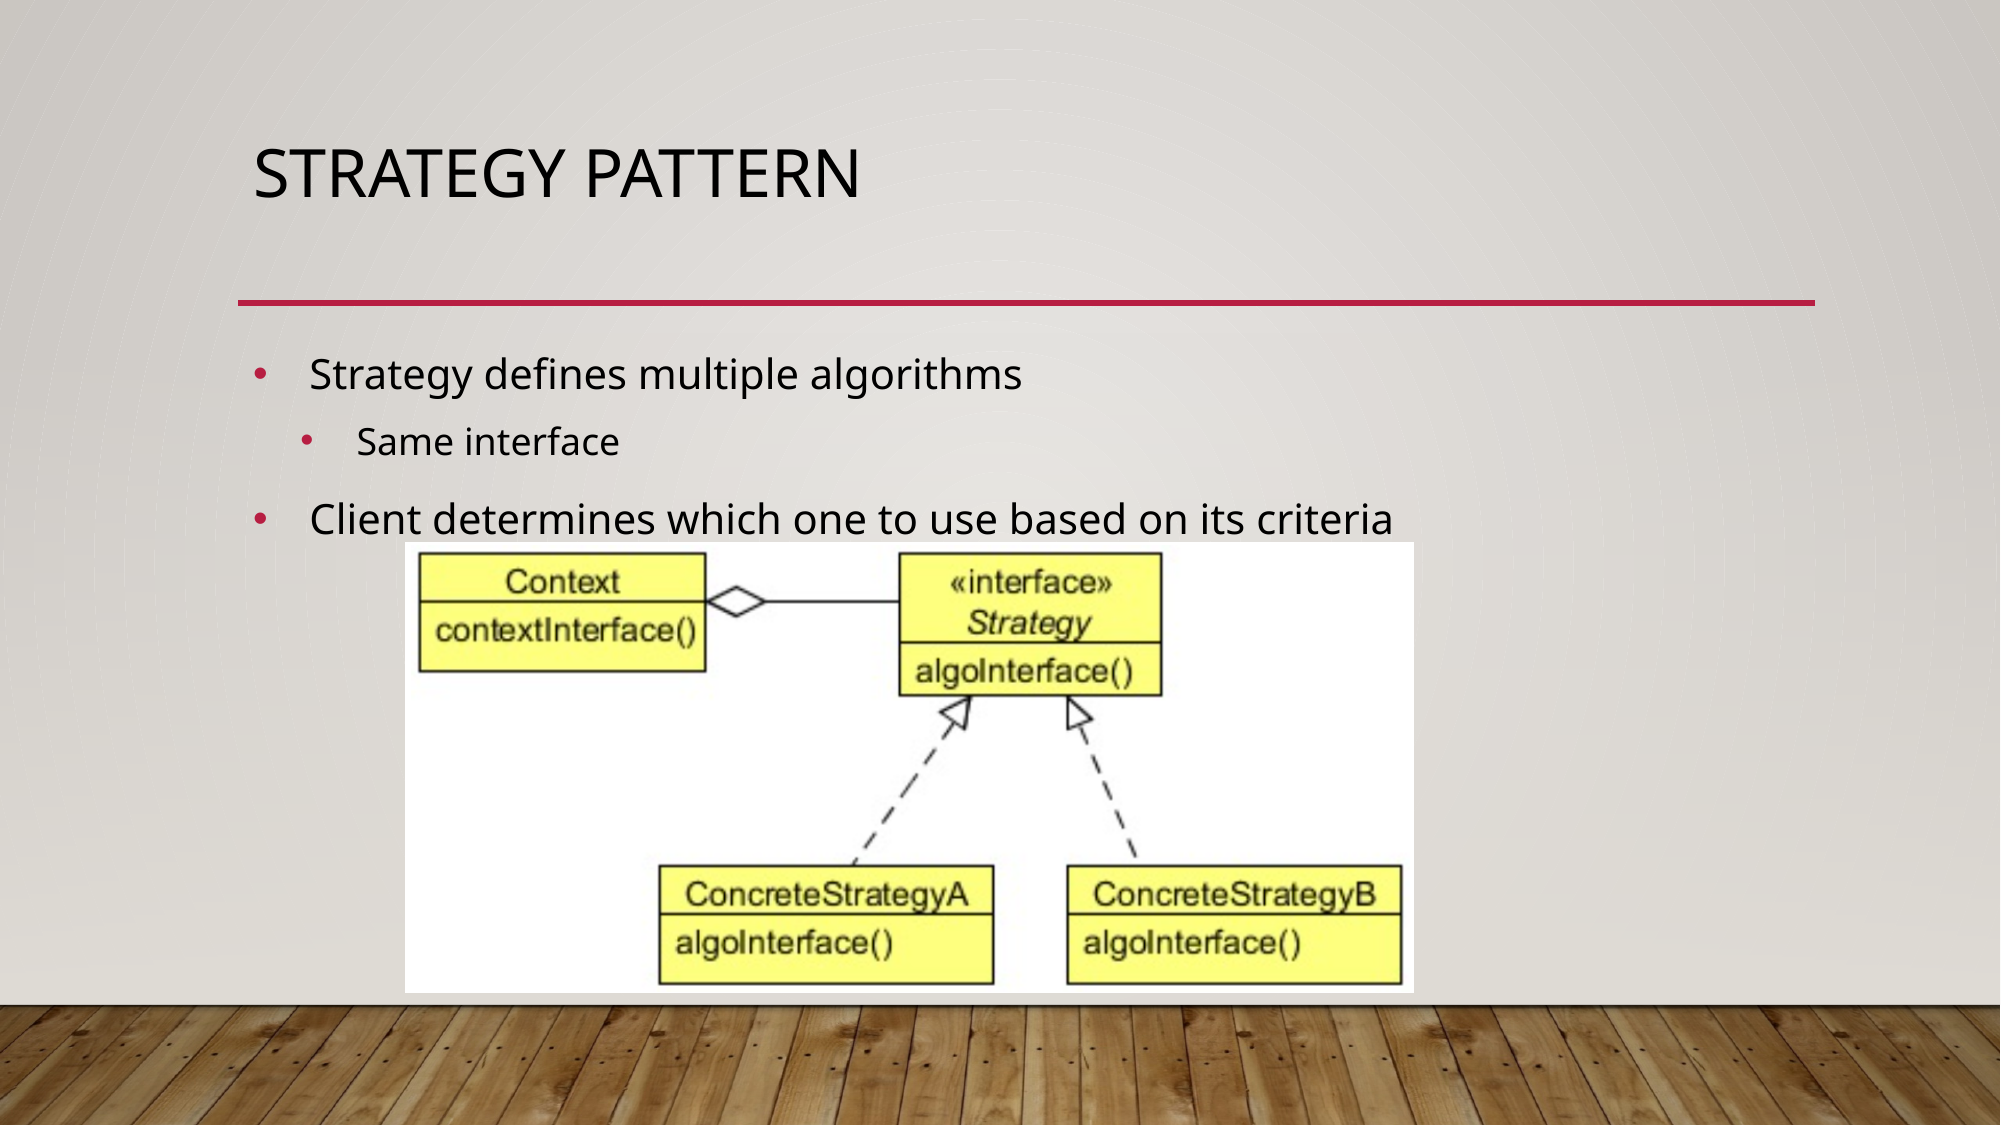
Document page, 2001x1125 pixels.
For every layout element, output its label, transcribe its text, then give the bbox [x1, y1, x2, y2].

list Strategy defines multiple algorithms Same interface Client determines which one to use based on its criteria [238, 330, 1814, 897]
picture [0, 1005, 2000, 1125]
title Strategy pattern [238, 131, 1814, 305]
picture [405, 542, 1415, 994]
